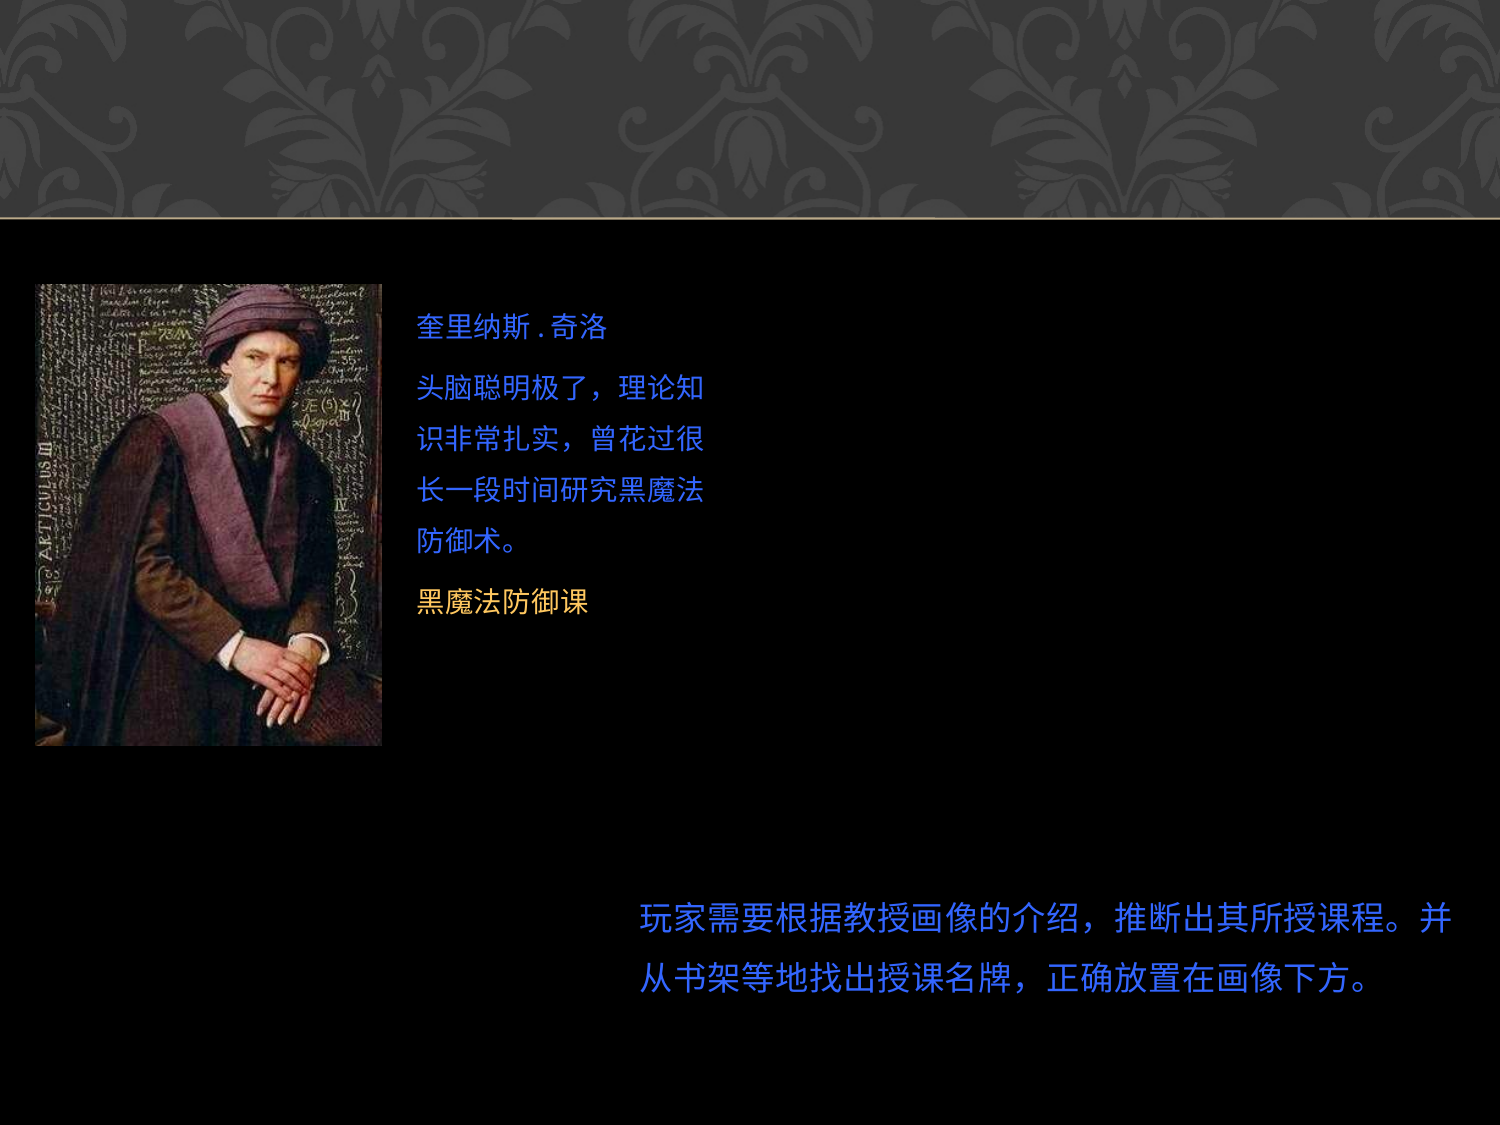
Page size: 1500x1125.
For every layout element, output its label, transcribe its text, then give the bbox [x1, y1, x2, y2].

list 奎里纳斯.奇洛 头脑聪明极了，理论知识非常扎实，曾花过很长一段时间研究黑魔法防御术。 黑魔法防御课 [401, 285, 729, 628]
text_box 玩家需要根据教授画像的介绍，推断出其所授课程。并从书架等地找出授课名牌，正确放置在画像下方。 [624, 869, 1475, 1098]
picture [34, 284, 382, 746]
